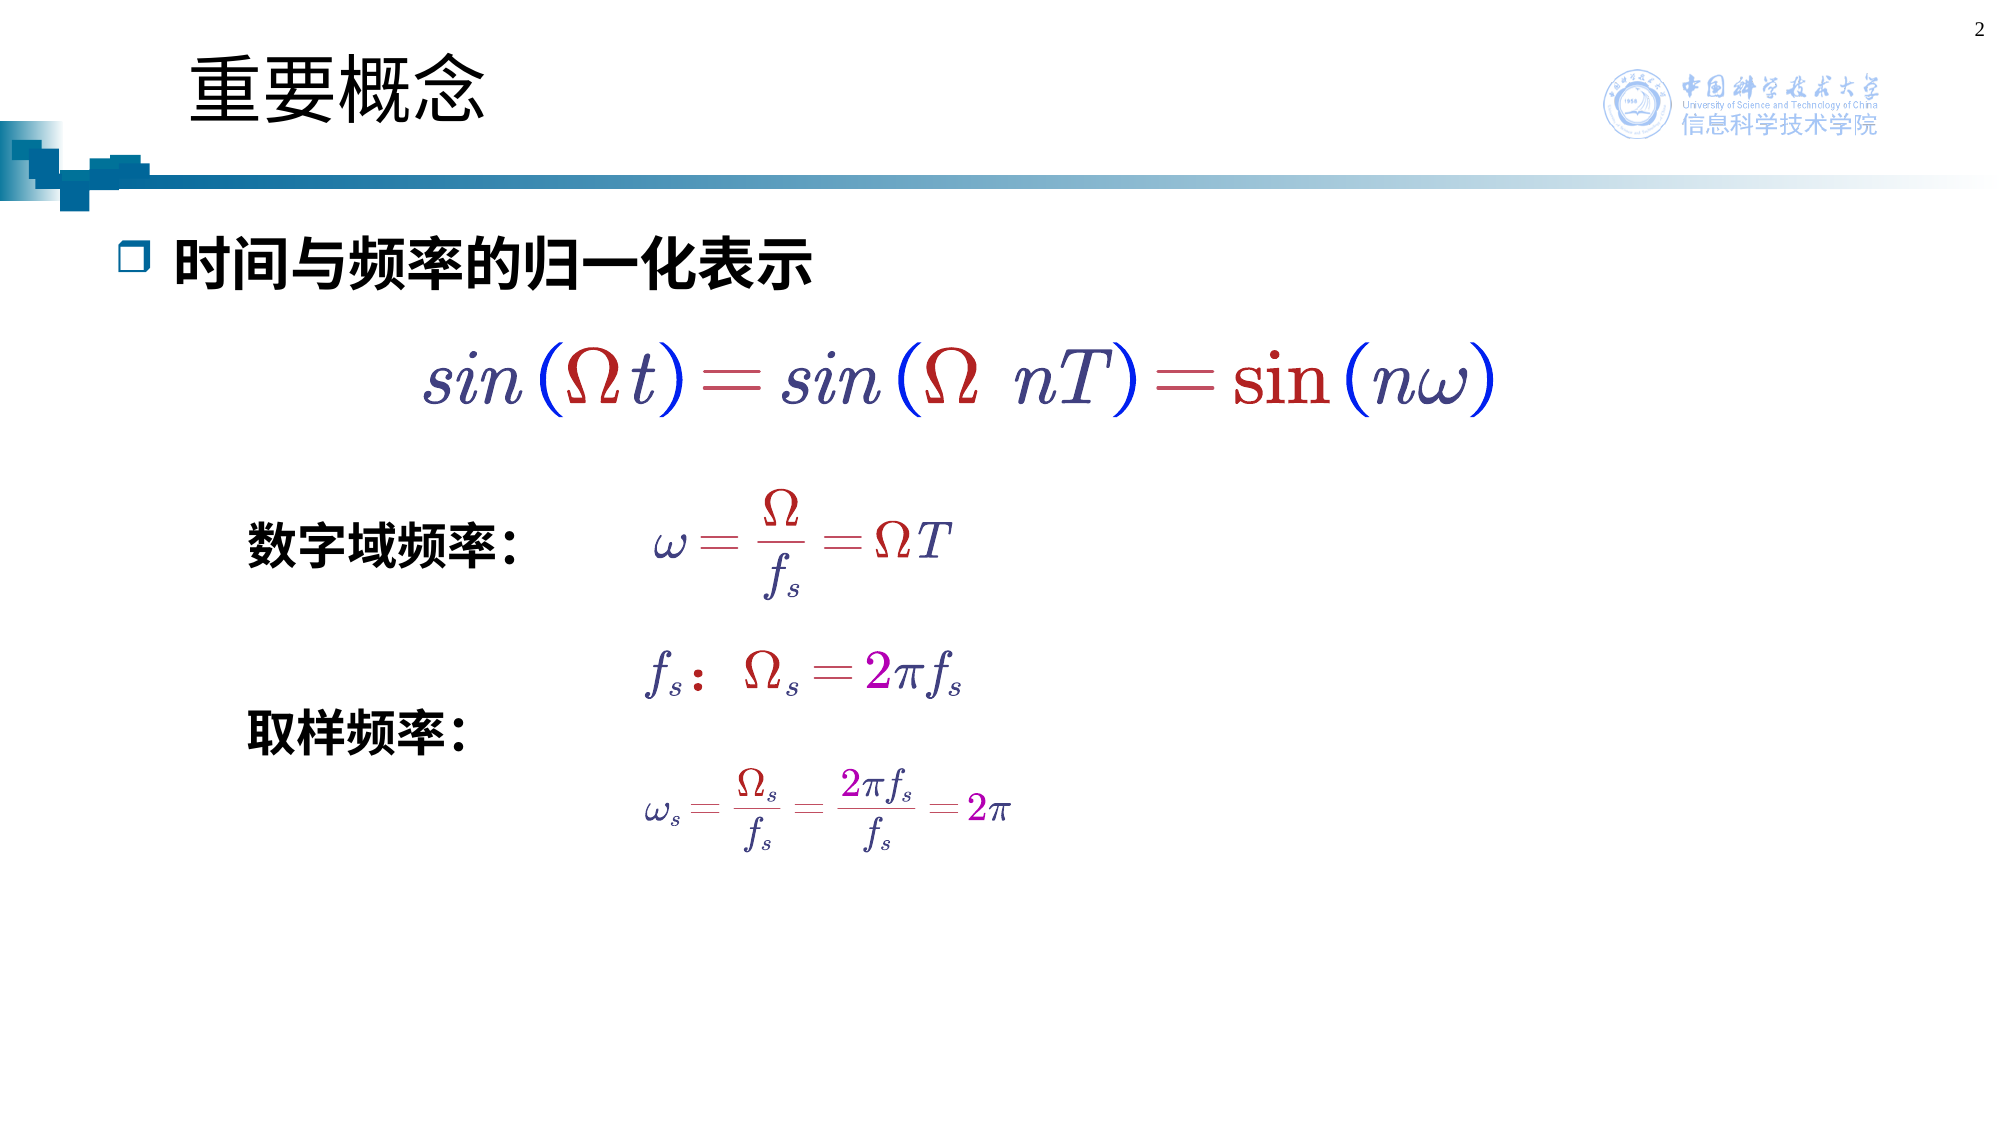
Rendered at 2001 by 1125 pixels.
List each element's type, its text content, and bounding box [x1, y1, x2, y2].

text_box 取样频率： [231, 693, 575, 769]
title 重要概念 [172, 30, 1901, 145]
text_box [415, 322, 1508, 445]
slide_number 2 [1533, 1, 2000, 49]
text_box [641, 756, 1019, 864]
text_box 数字域频率： [232, 506, 575, 582]
list 时间与频率的归一化表示 [99, 219, 1901, 321]
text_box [649, 474, 961, 616]
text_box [639, 635, 971, 715]
